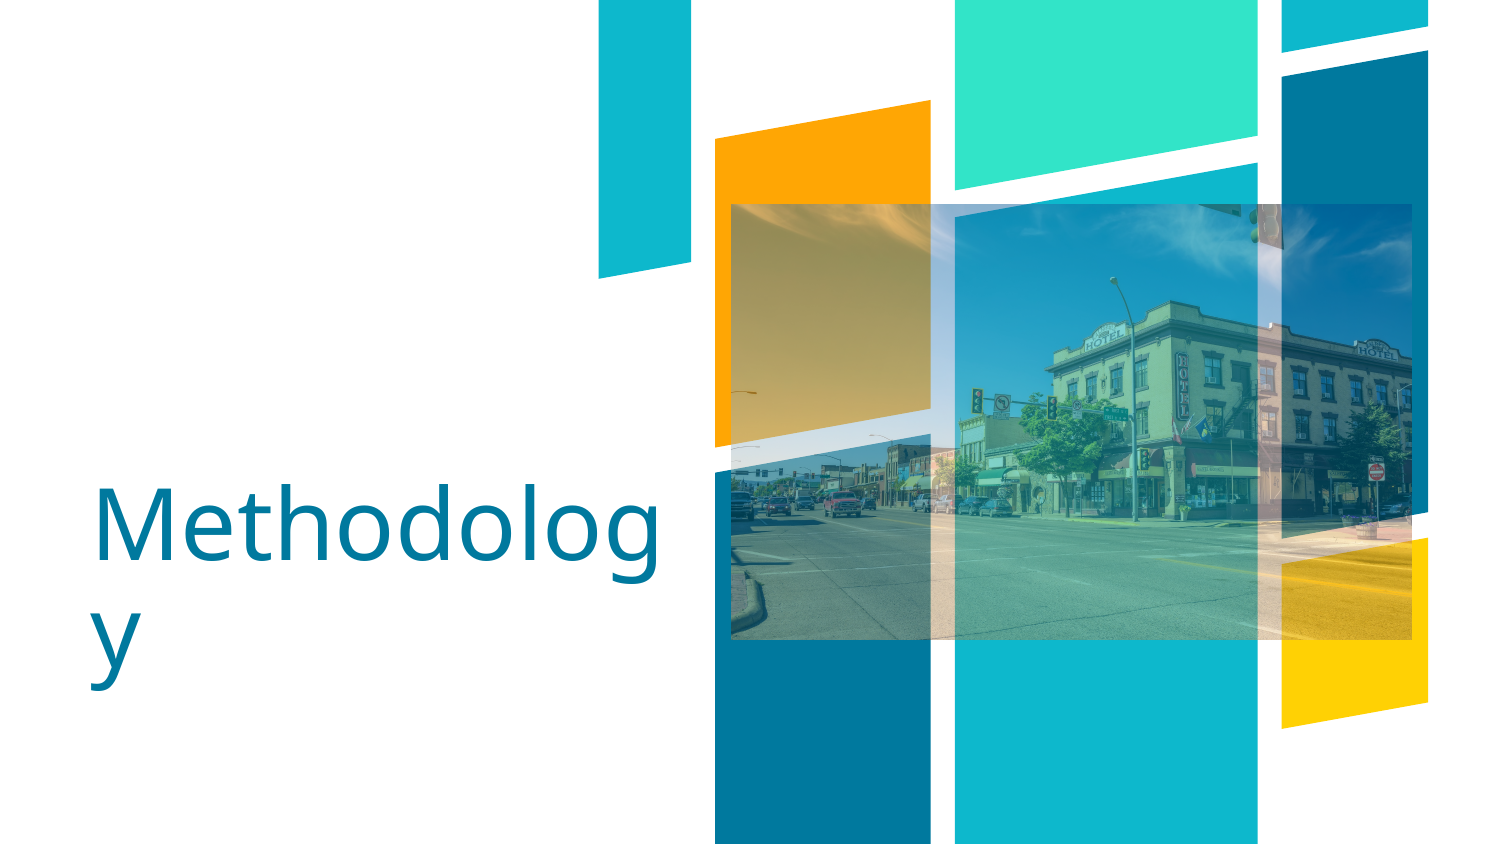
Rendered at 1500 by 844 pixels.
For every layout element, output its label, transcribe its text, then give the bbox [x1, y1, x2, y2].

picture [1349, 235, 1359, 241]
picture [731, 203, 1413, 640]
title Methodology [90, 499, 688, 690]
